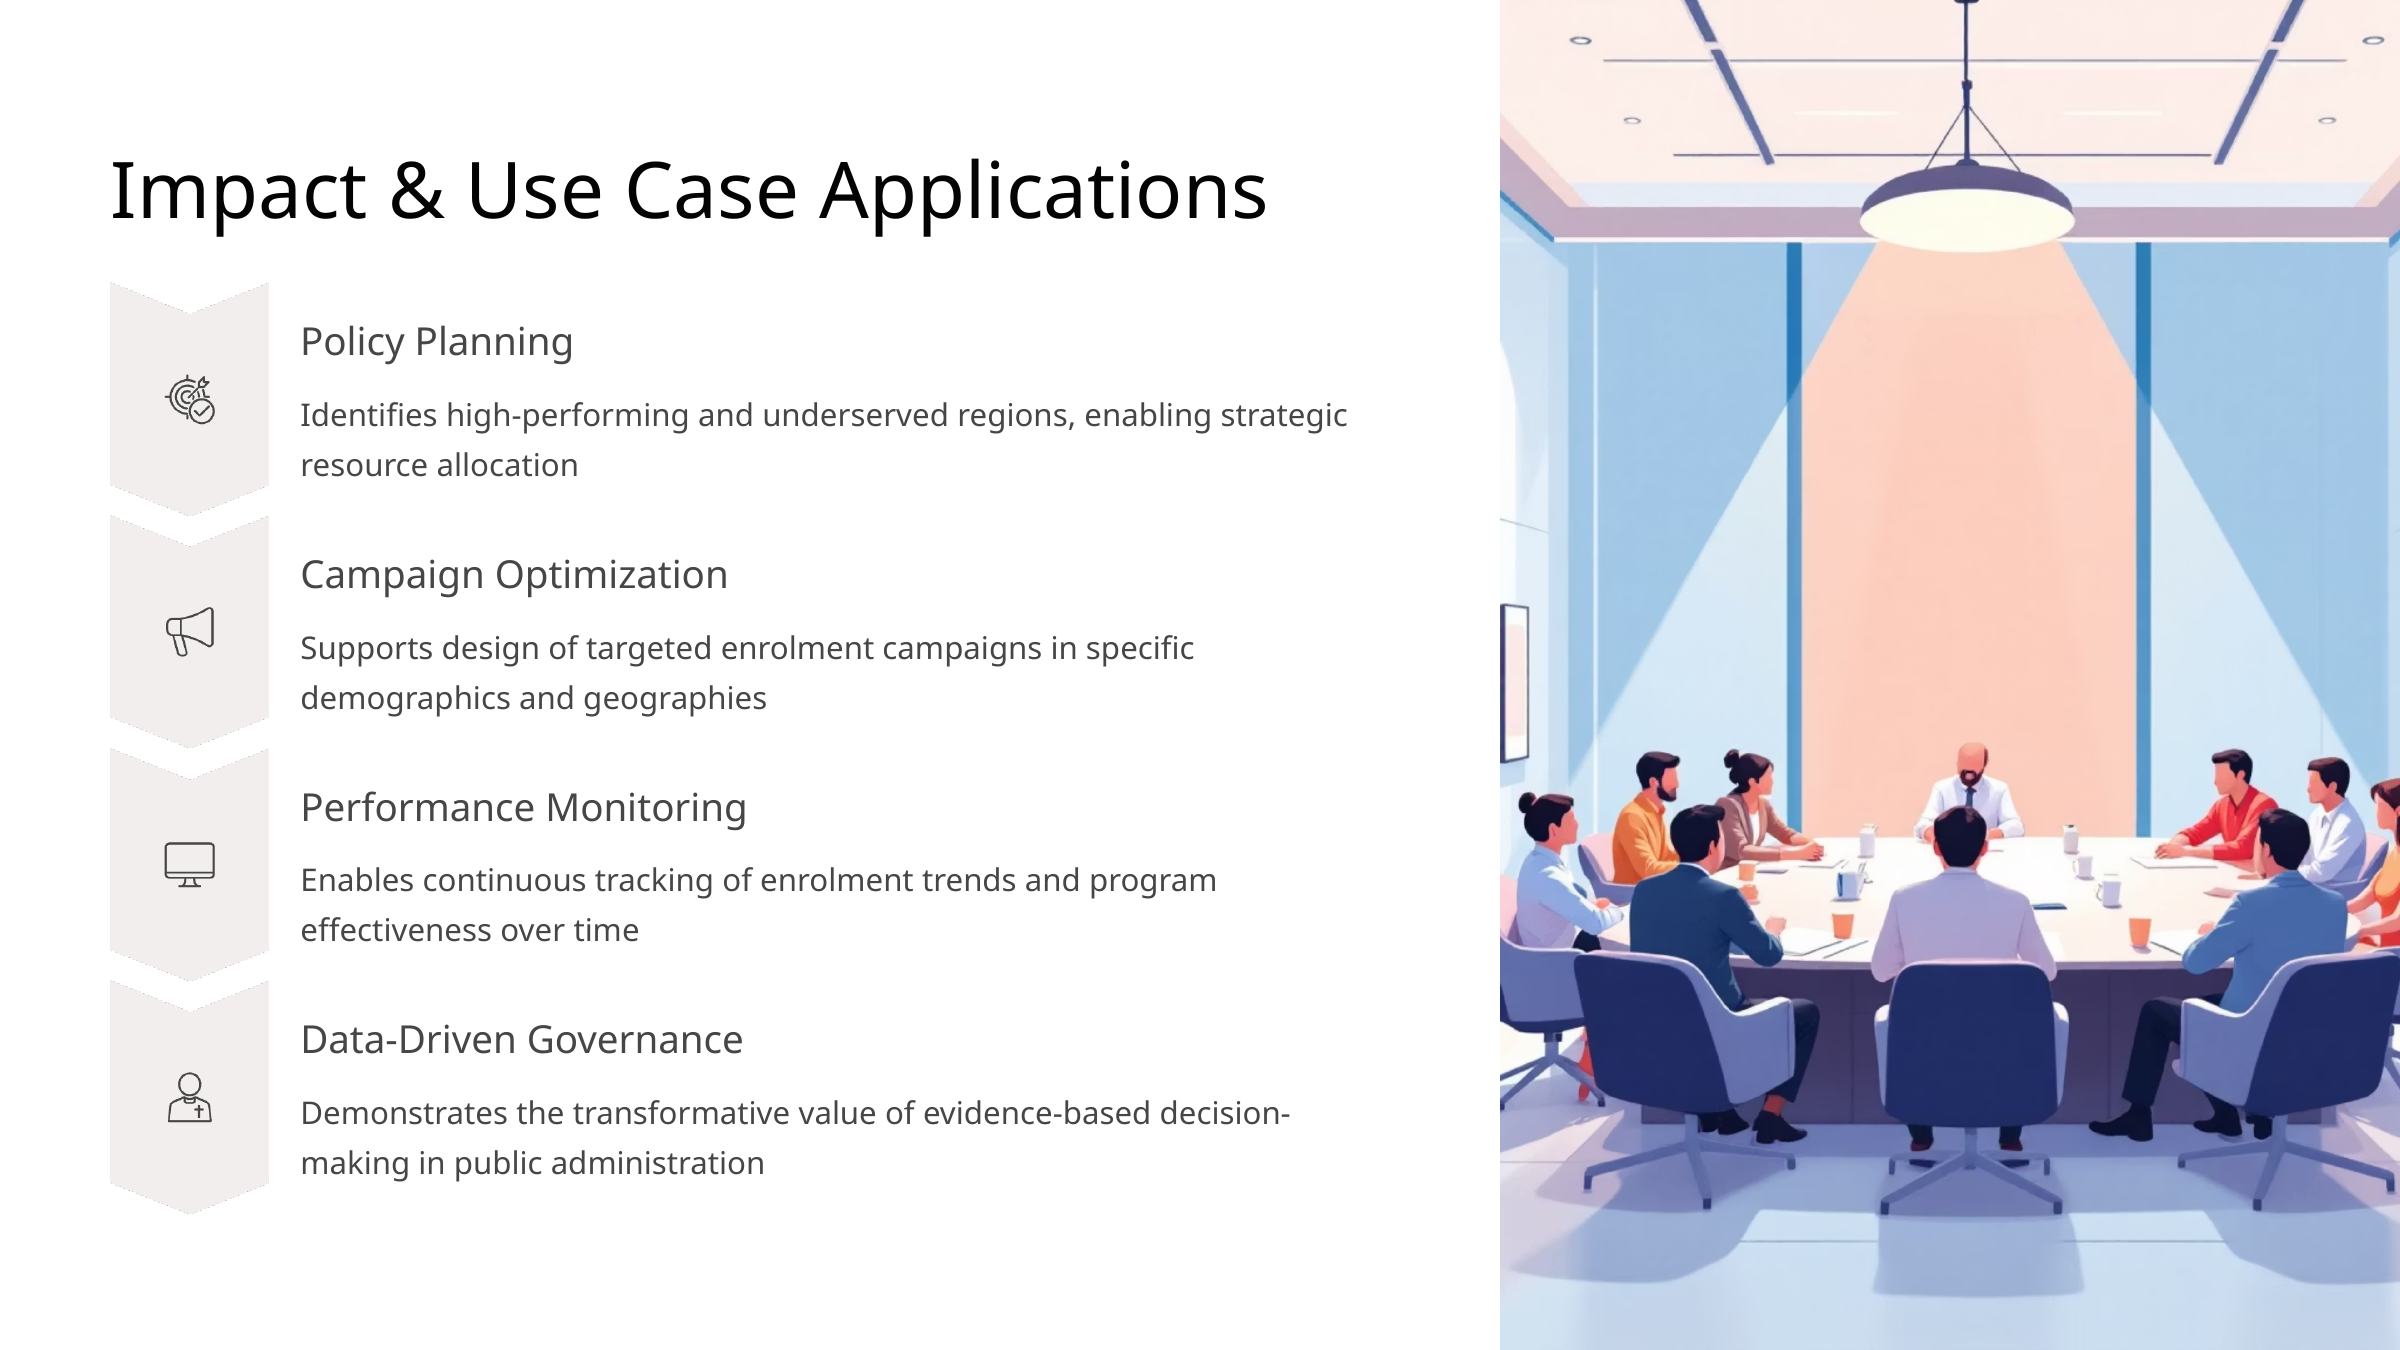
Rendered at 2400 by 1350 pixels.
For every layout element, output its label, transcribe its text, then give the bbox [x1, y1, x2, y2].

text_box Performance Monitoring [300, 779, 761, 830]
text_box Data-Driven Governance [300, 1012, 775, 1062]
text_box Enables continuous tracking of enrolment trends and program effectiveness over time [300, 848, 1390, 950]
text_box Impact & Use Case Applications [110, 136, 1332, 236]
picture [1499, 0, 2400, 1350]
text_box Identifies high-performing and underserved regions, enabling strategic resource allocation [300, 382, 1390, 484]
text_box Policy Planning [300, 314, 696, 364]
text_box Demonstrates the transformative value of evidence-based decision-making in public administration [300, 1080, 1390, 1182]
text_box Campaign Optimization [300, 546, 750, 597]
picture [110, 282, 269, 1214]
text_box Supports design of targeted enrolment campaigns in specific demographics and geographies [300, 615, 1390, 717]
